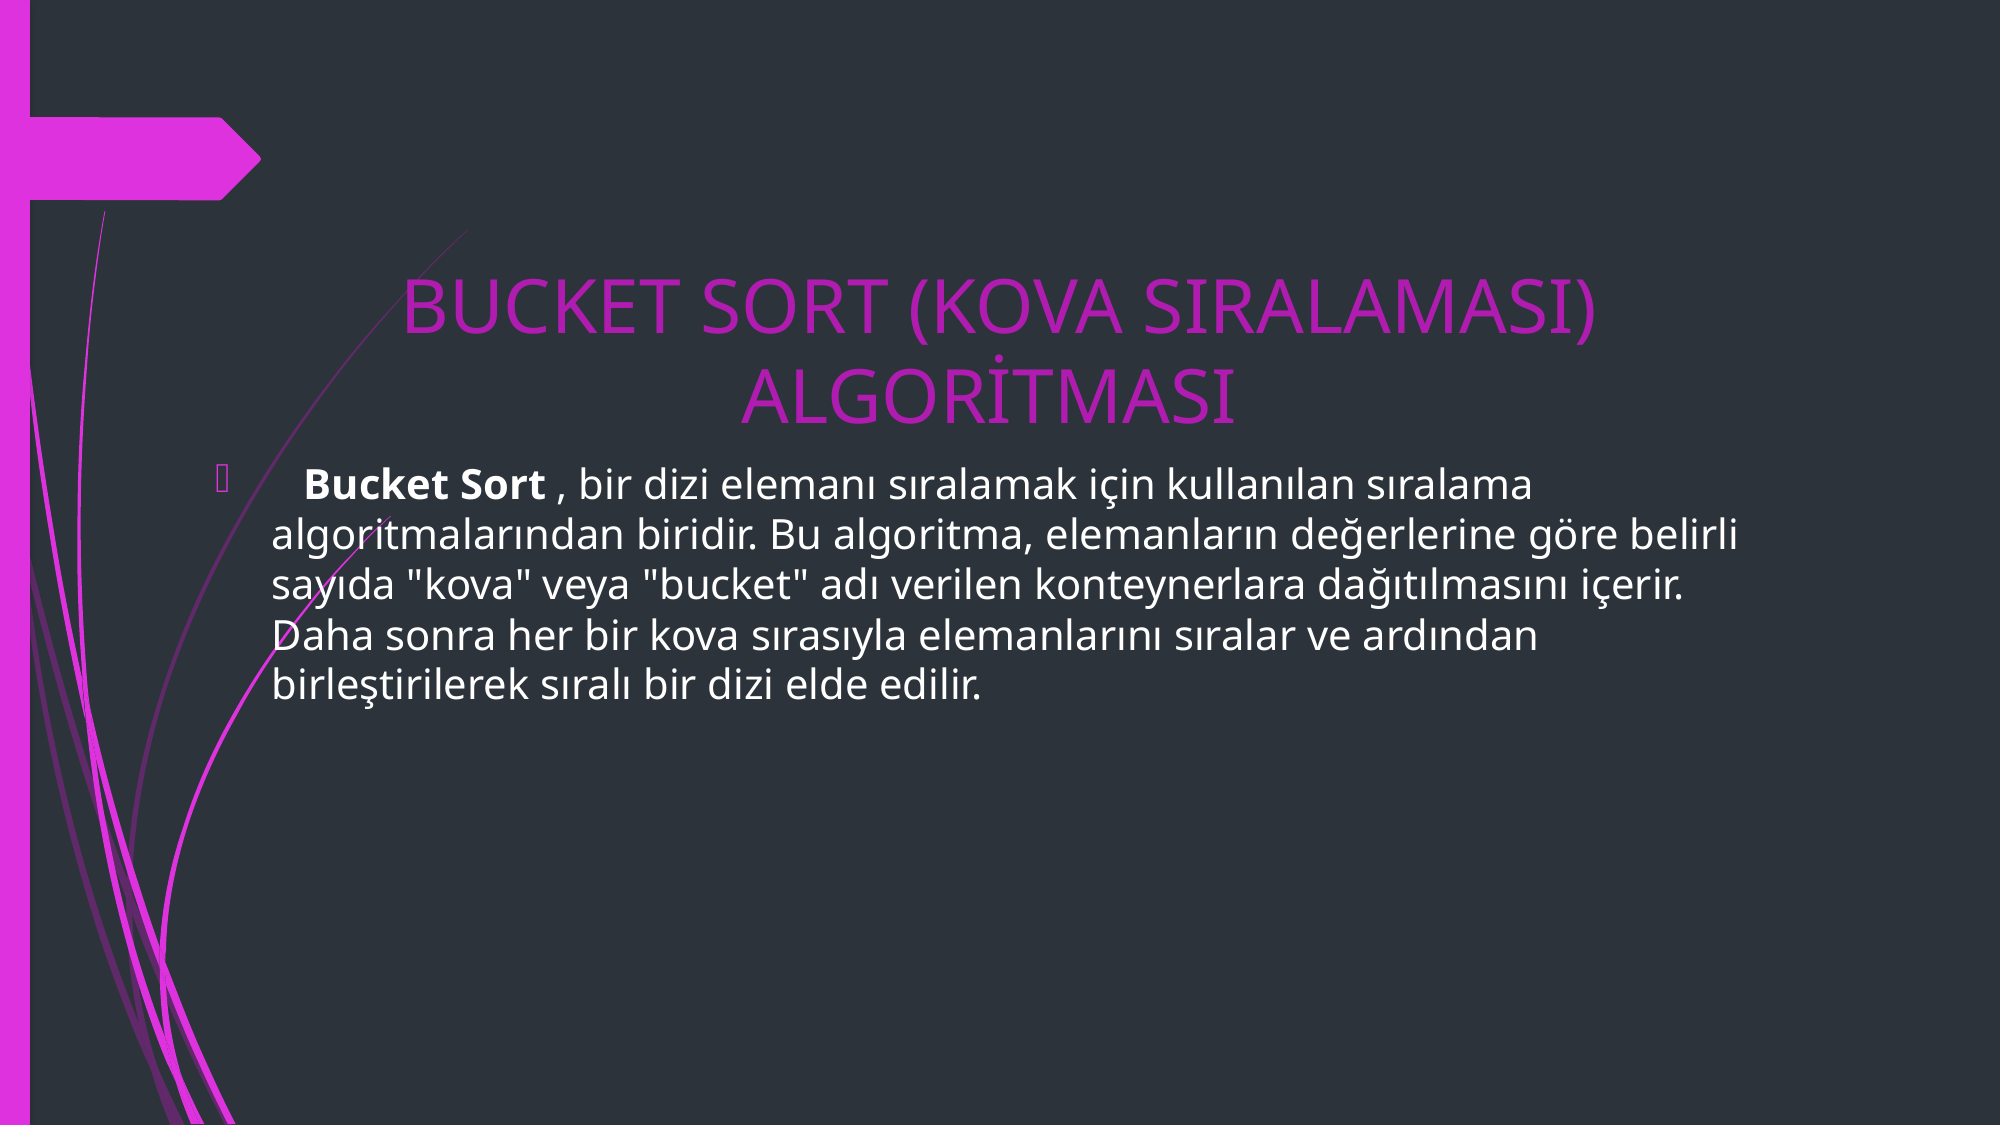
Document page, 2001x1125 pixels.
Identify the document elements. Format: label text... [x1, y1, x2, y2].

text_box BUCKET SORT (KOVA SIRALAMASI) ALGORİTMASI [267, 251, 1731, 447]
list Bucket Sort , bir dizi elemanı sıralamak için kullanılan sıralama algoritmalarından biridir. Bu algoritma, elemanların değerlerine göre belirli sayıda "kova" veya "bucket" adı verilen konteynerlara dağıtılmasını içerir. Daha sonra her bir kova sırasıyla elemanlarını sıralar ve ardından birleştirilerek sıralı bir dizi elde edilir. [200, 450, 1801, 972]
